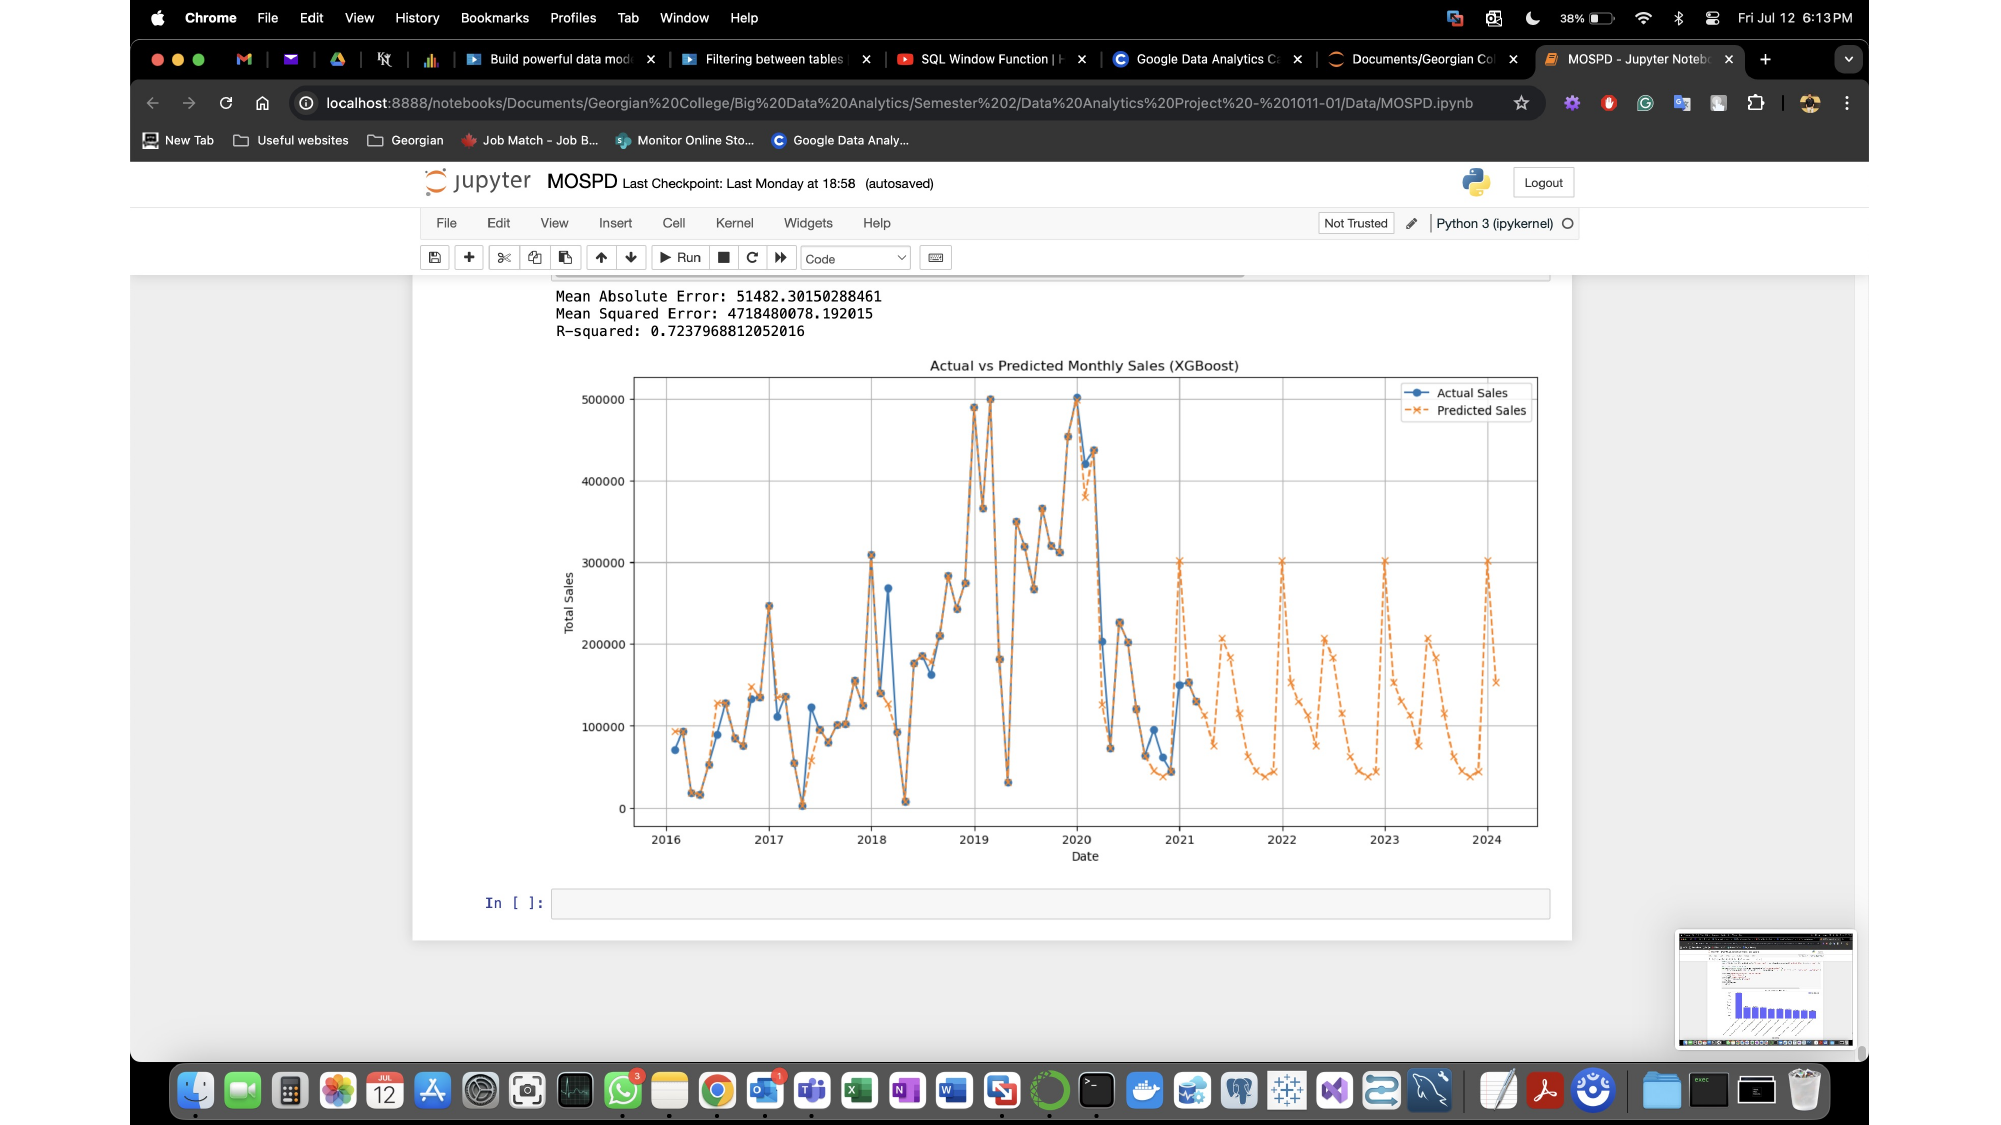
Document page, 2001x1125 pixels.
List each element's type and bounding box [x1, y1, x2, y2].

picture [130, 0, 1870, 1125]
